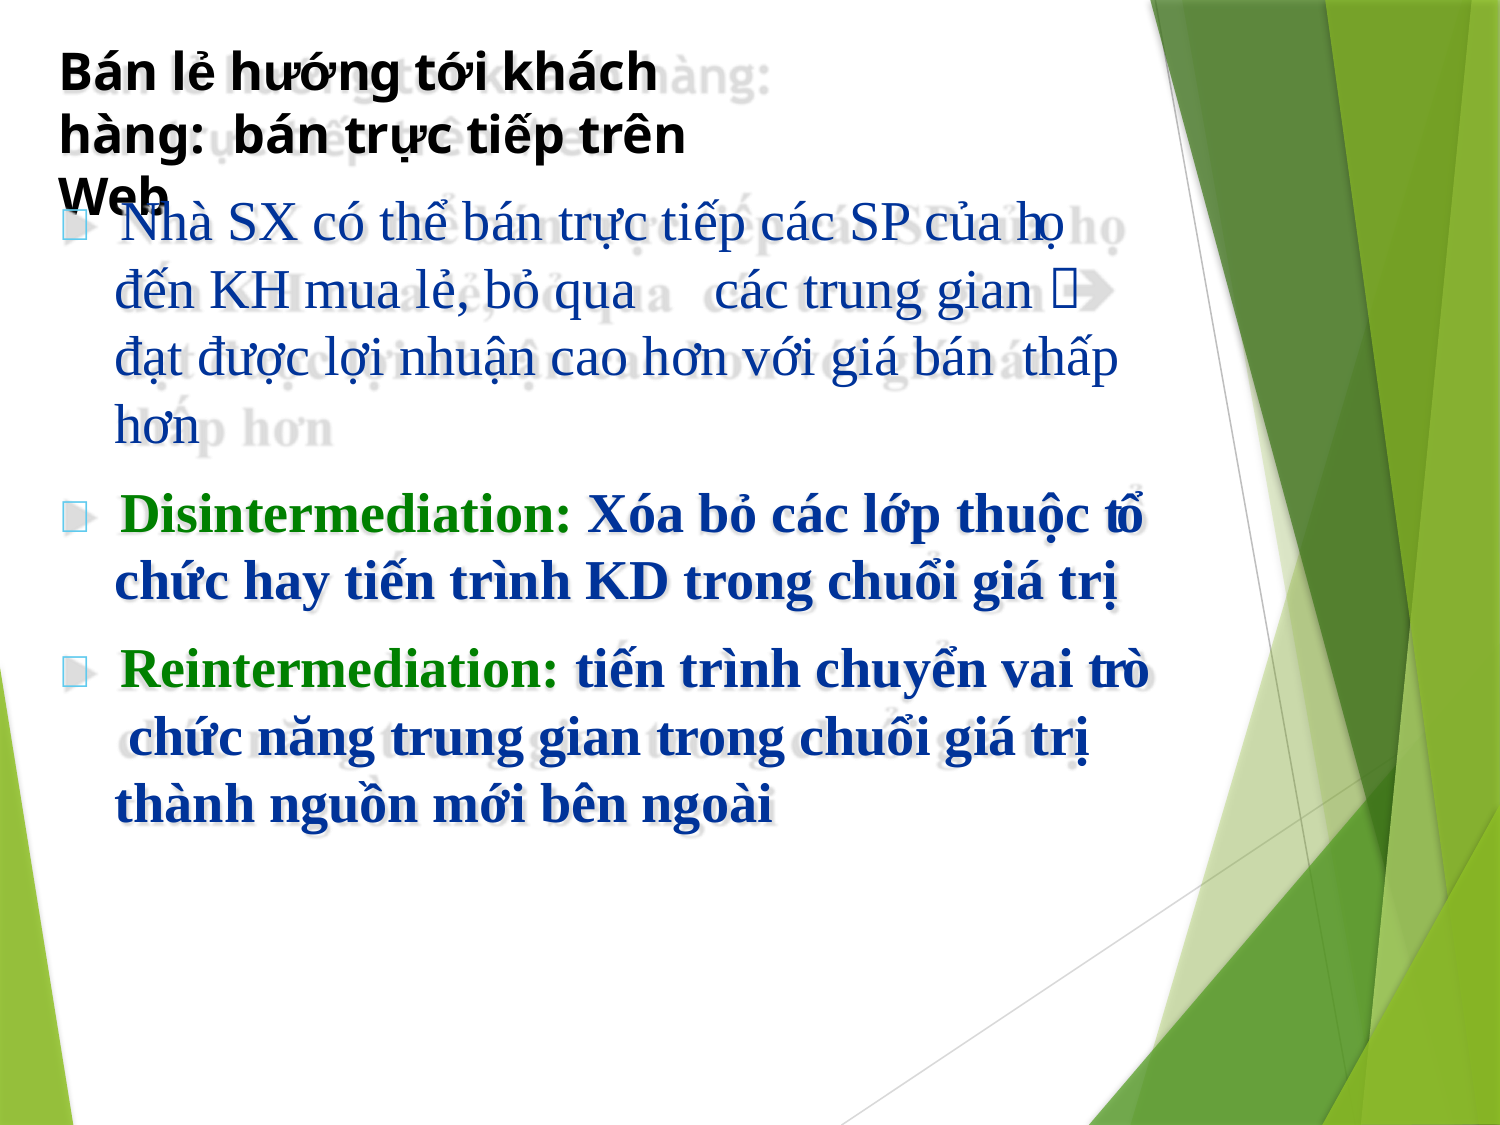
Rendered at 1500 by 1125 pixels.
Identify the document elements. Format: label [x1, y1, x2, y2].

text_box [30, 458, 1208, 876]
text_box [3, 0, 1500, 1125]
text_box [30, 167, 1178, 458]
